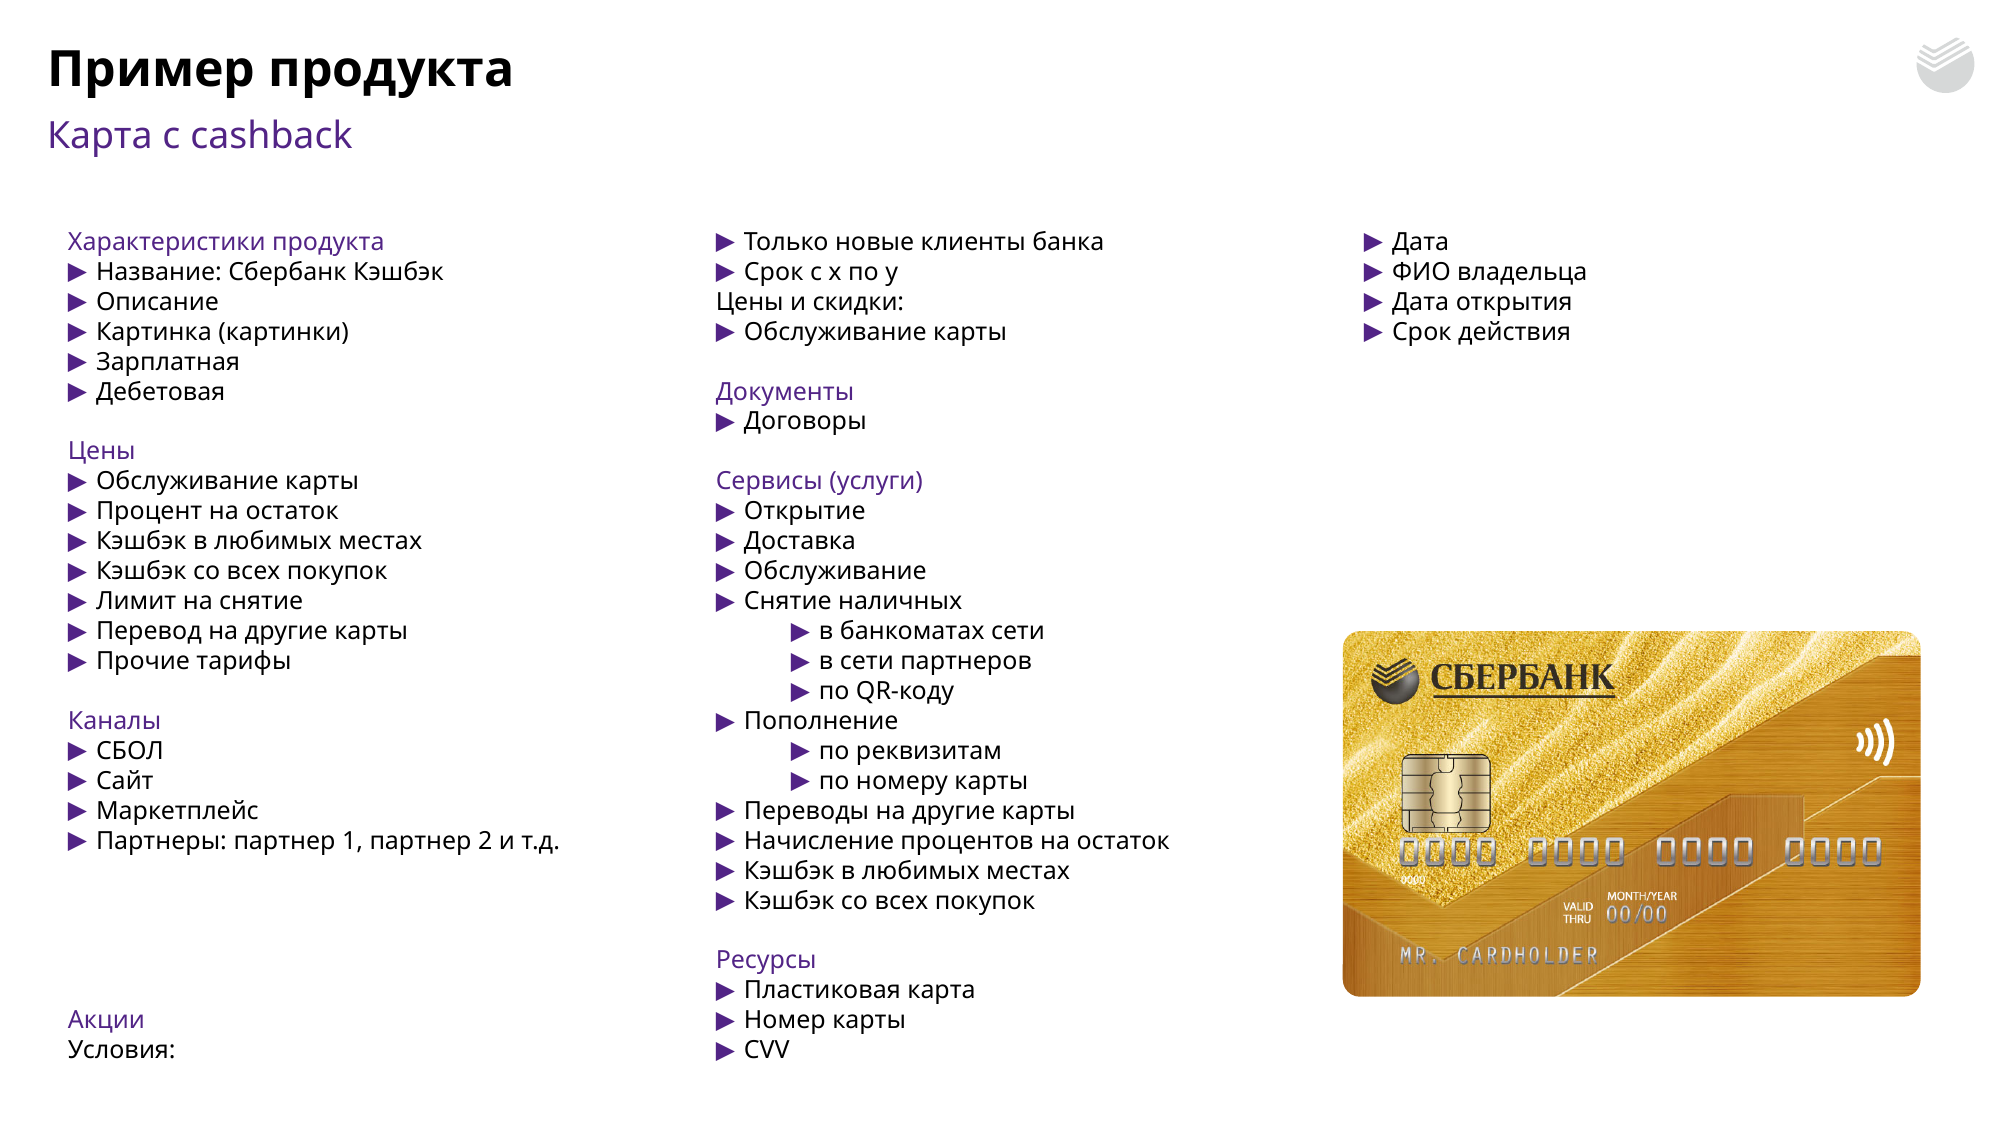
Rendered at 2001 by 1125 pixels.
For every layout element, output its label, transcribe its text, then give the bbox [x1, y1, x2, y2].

title Пример продукта [32, 35, 1887, 103]
text_box Карта с cashback [32, 103, 1968, 164]
picture [1342, 631, 1921, 997]
text_box Характеристики продукта Название: Сбербанк Кэшбэк Описание Картинка (картинки) Зарплатная Дебетовая Цены Обслуживание карты Процент на остаток Кэшбэк в любимых местах Кэшбэк со всех покупок Лимит на снятие Перевод на другие карты Прочие тарифы Каналы СБОЛ Сайт Маркетплейс Партнеры: партнер 1, партнер 2 и т.д. Акции Условия: Только новые клиенты банка Срок с x по y Цены и скидки: Обслуживание карты Документы Договоры Сервисы (услуги) Открытие Доставка Обслуживание Снятие наличных в банкоматах сети в сети партнеров по QR-коду Пополнение по реквизитам по номеру карты Переводы на другие карты Начисление процентов на остаток Кэшбэк в любимых местах Кэшбэк со всех покупок Ресурсы Пластиковая карта Номер карты CVV Дата ФИО владельца Дата открытия Срок действия [53, 218, 1968, 1080]
